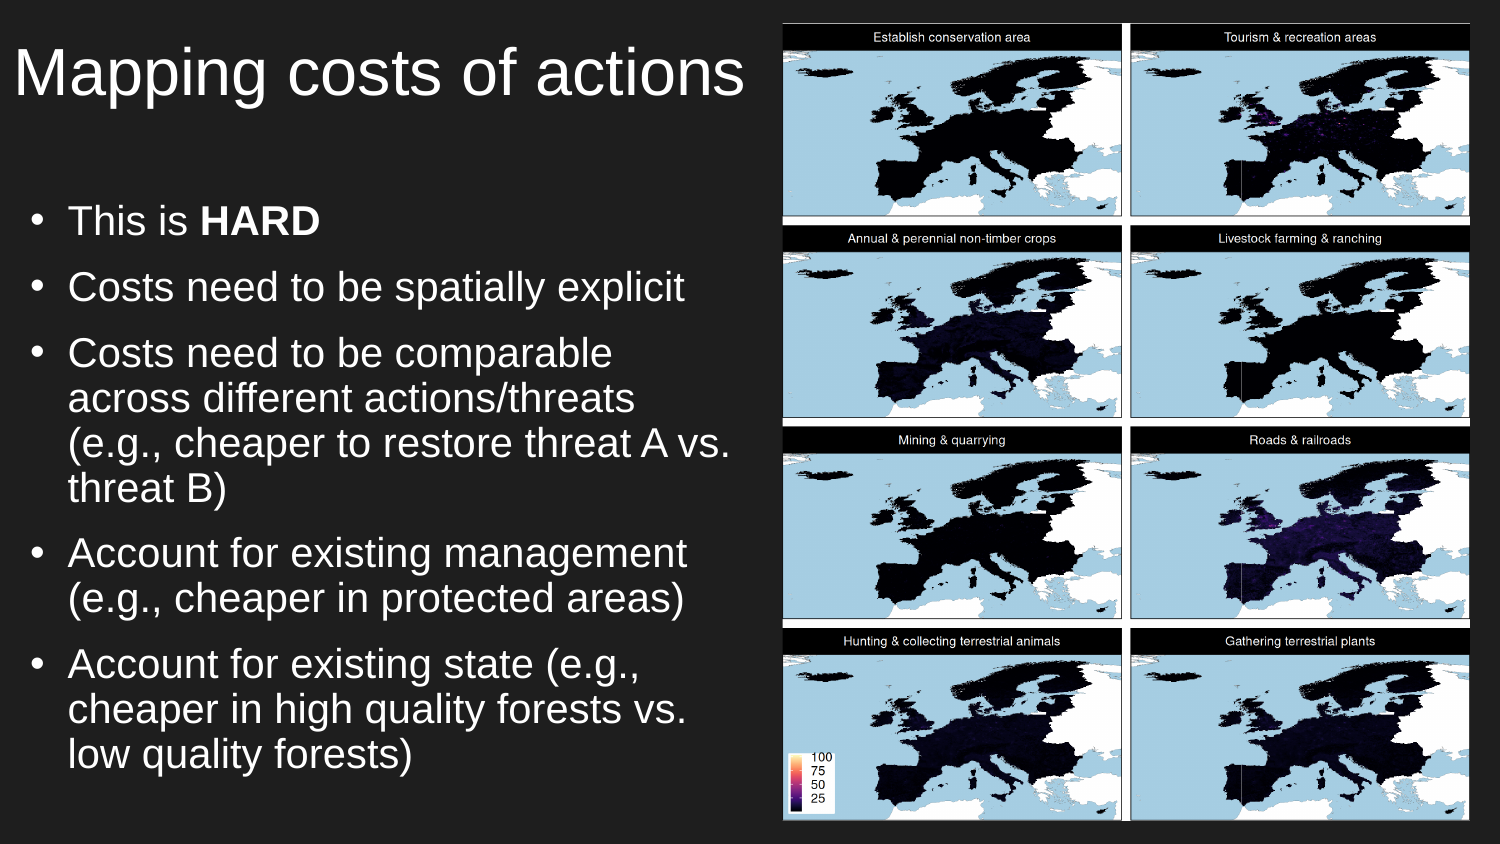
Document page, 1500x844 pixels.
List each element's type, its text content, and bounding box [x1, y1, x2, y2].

picture [782, 23, 1471, 821]
title Mapping costs of actions [13, 3, 767, 145]
subtitle This is HARD Costs need to be spatially explicit Costs need to be comparable across different actions/threats (e.g., cheaper to restore threat A vs. threat B) Account for existing management (e.g., cheaper in protected areas) Account for existing state (e.g., cheaper in high quality forests vs. low quality forests) [30, 143, 740, 834]
